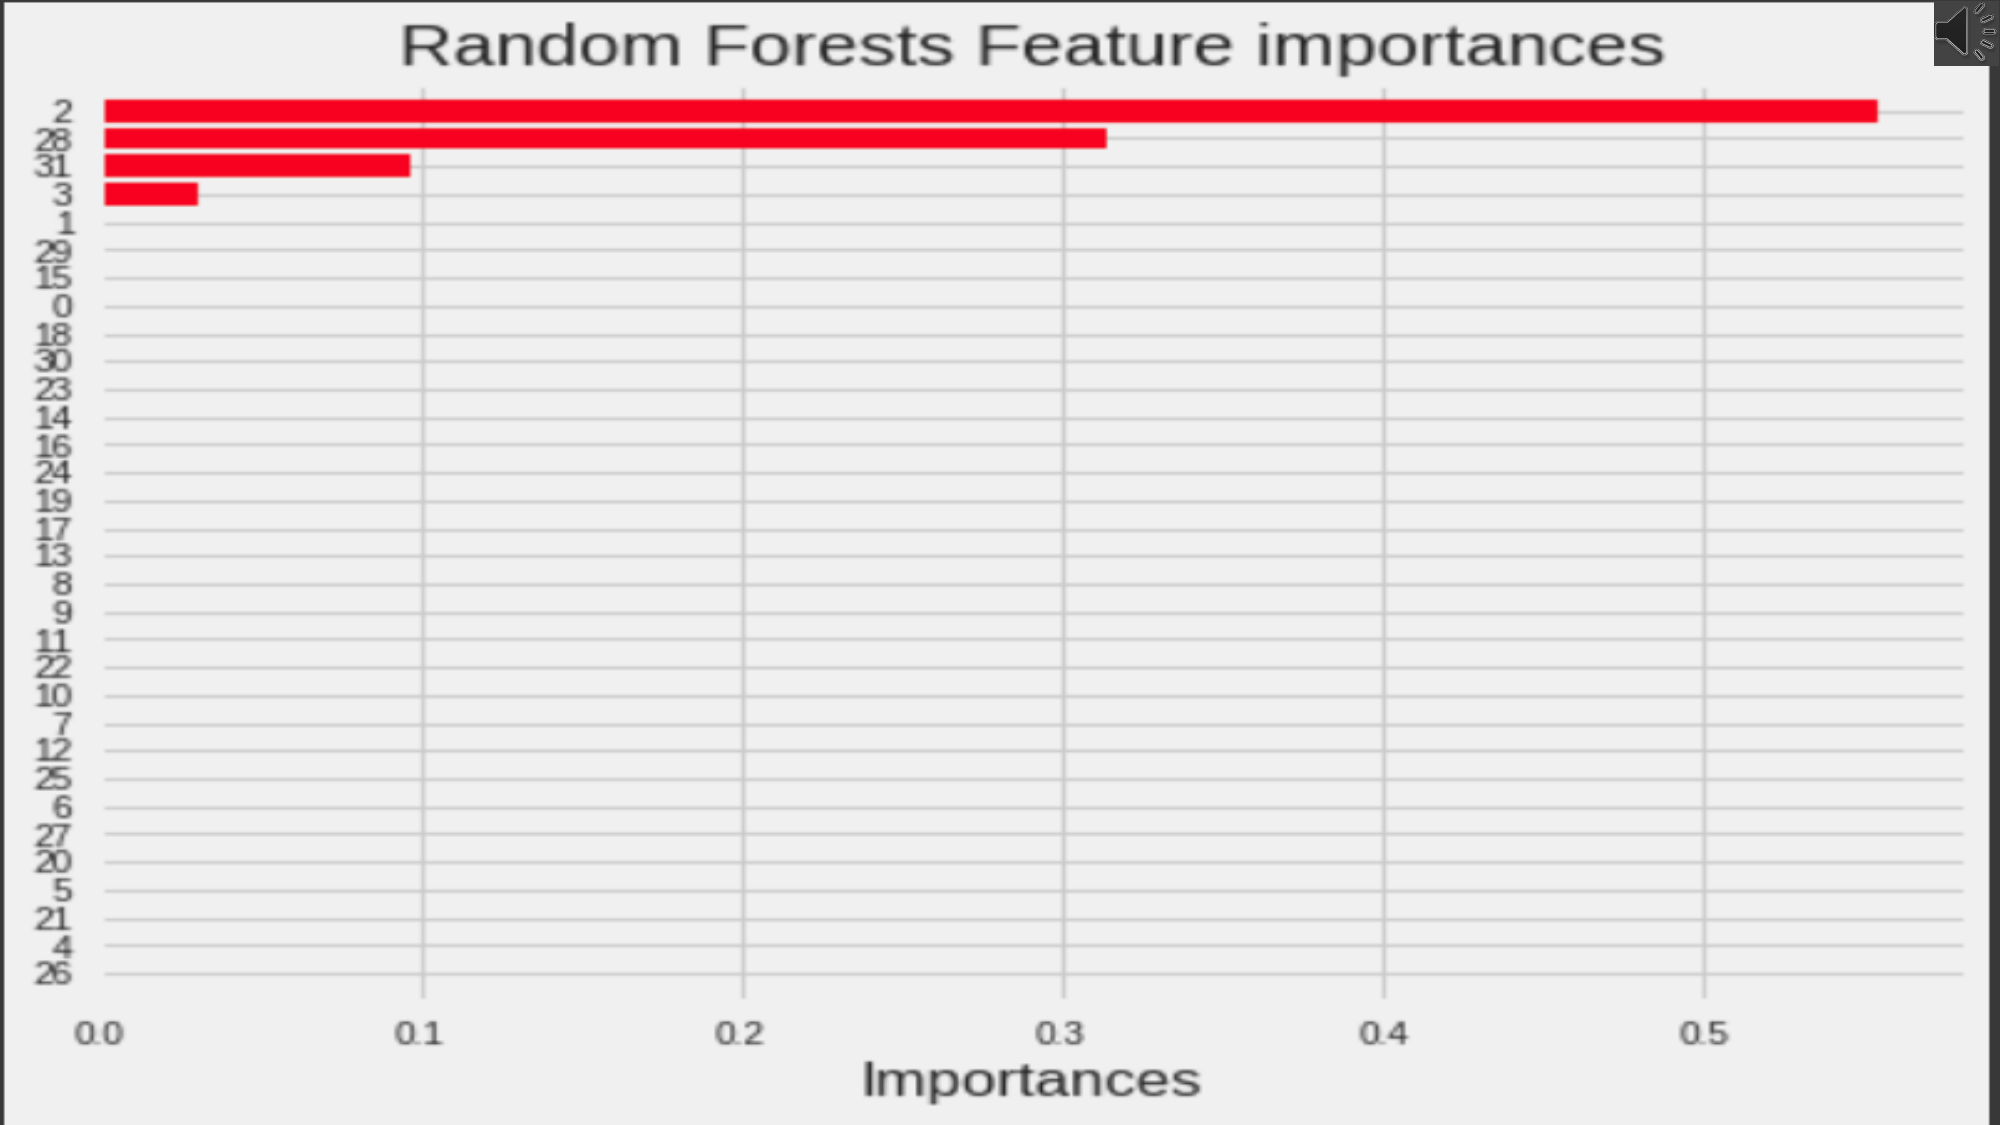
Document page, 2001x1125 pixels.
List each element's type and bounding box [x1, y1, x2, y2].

picture [0, 0, 2000, 1125]
list [1933, 0, 2000, 67]
